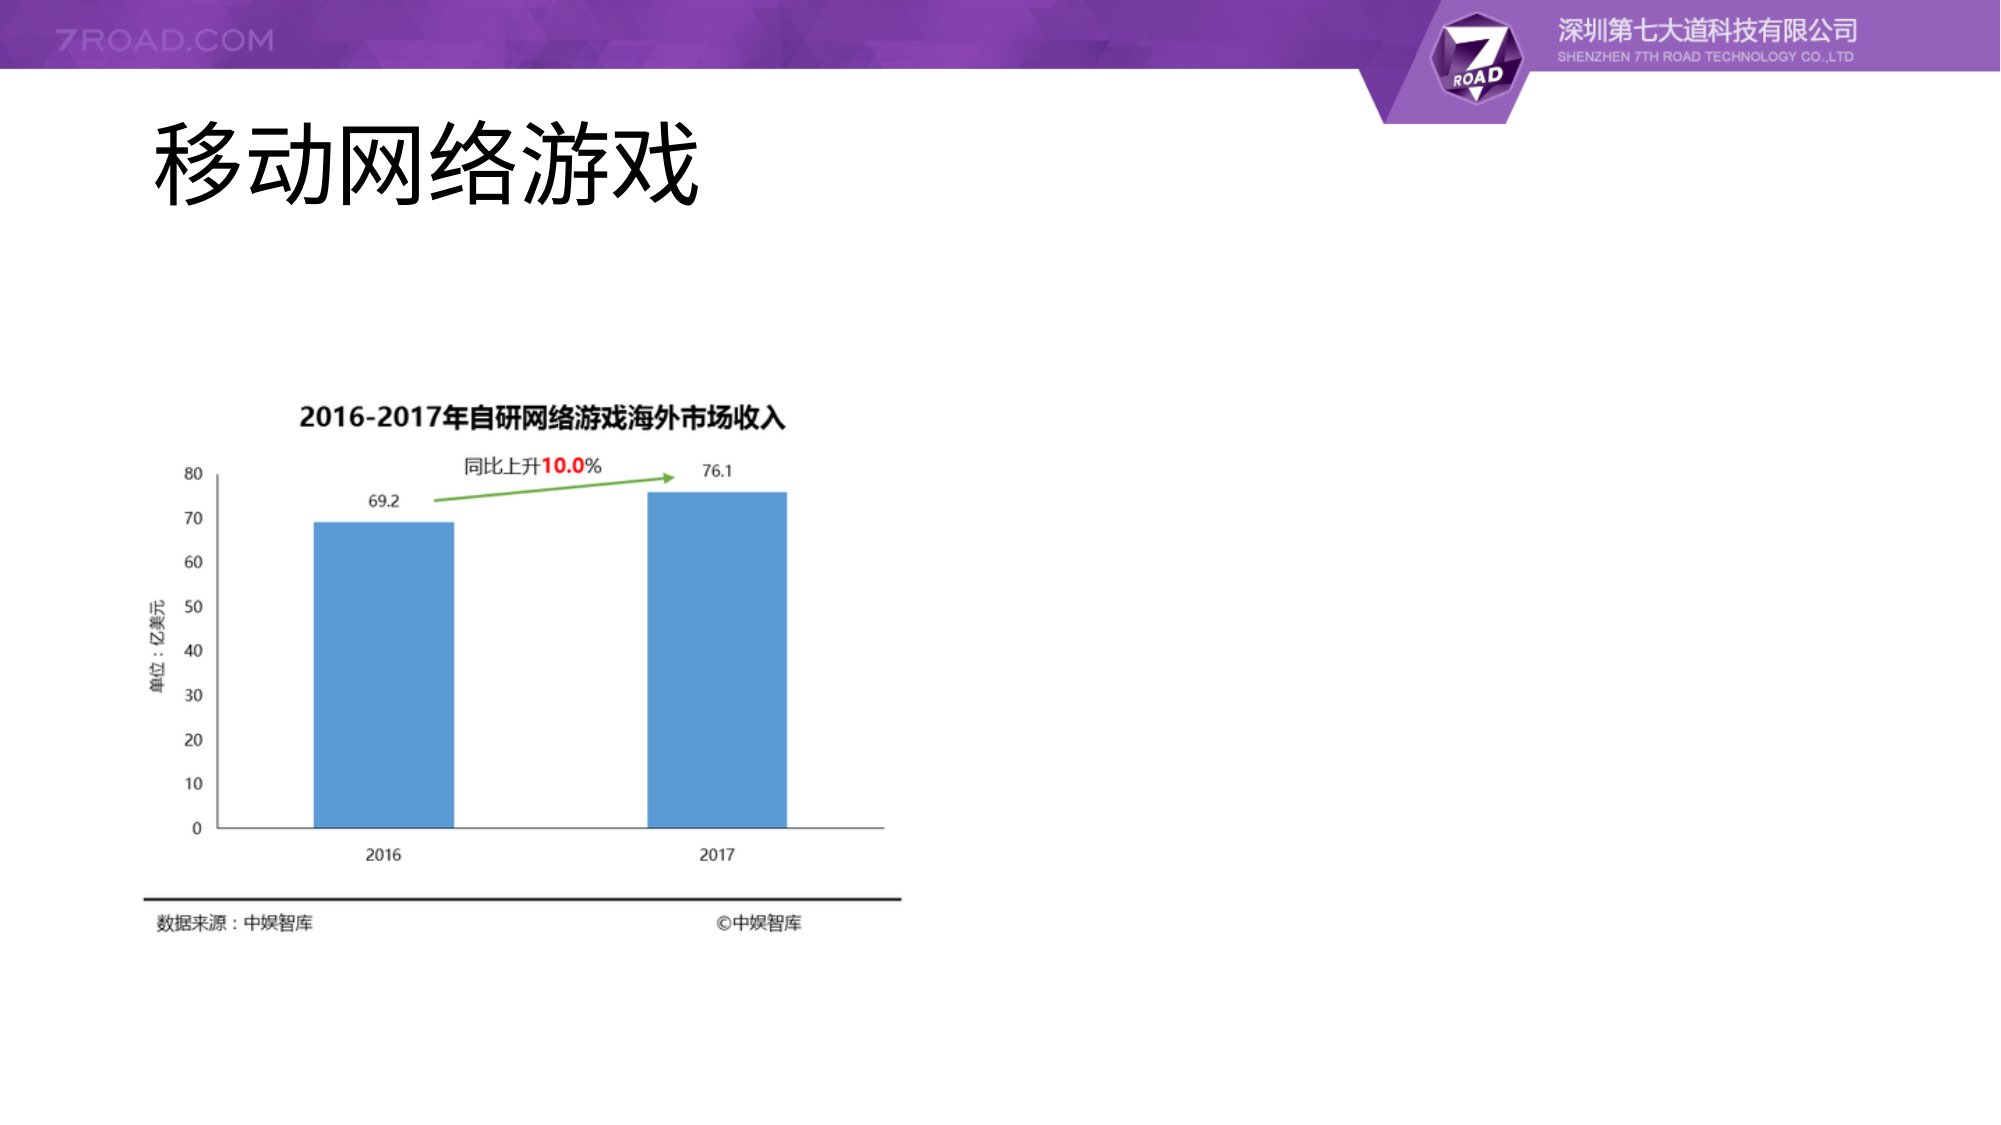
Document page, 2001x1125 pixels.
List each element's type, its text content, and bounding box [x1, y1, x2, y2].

picture [0, 0, 2001, 1125]
title 移动网络游戏 [137, 59, 1863, 278]
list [137, 371, 904, 942]
